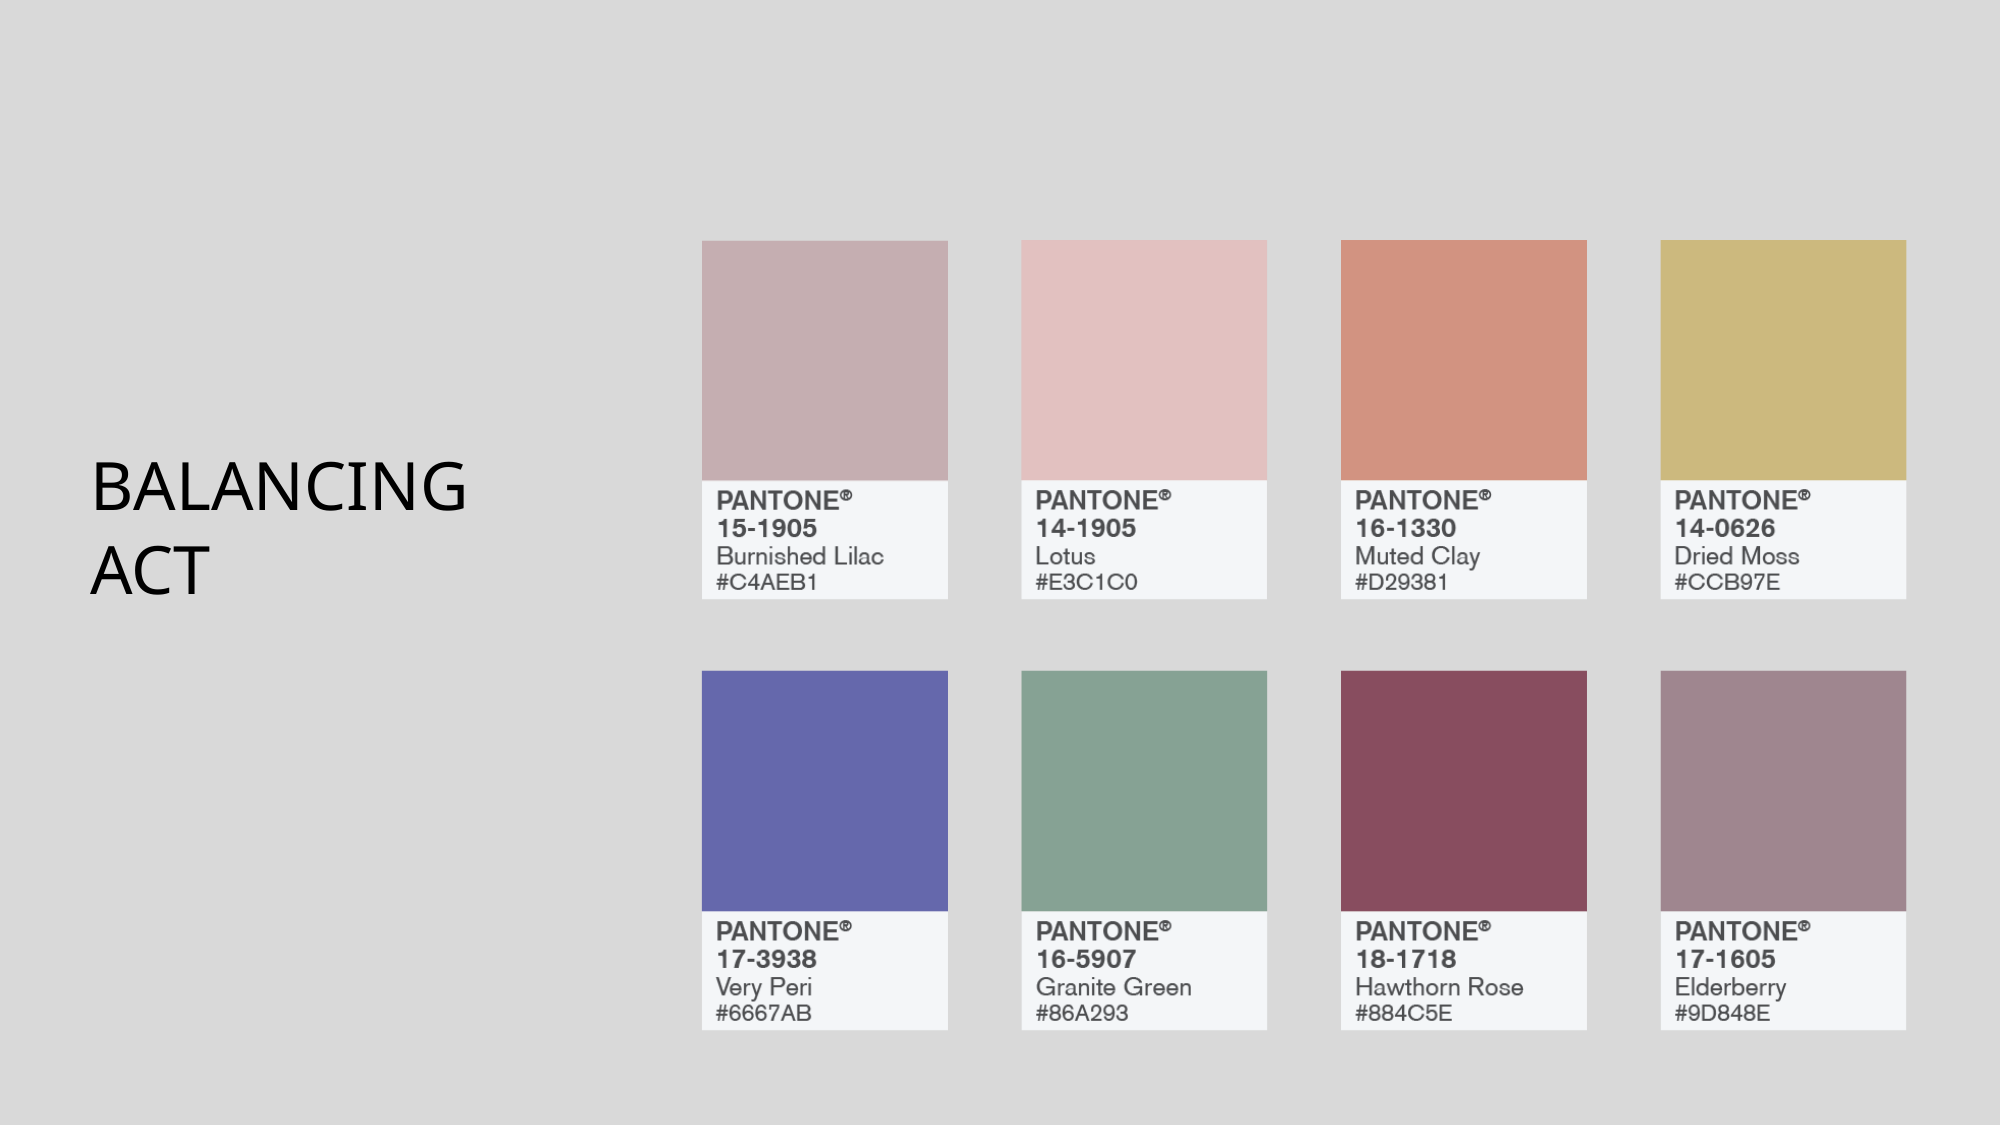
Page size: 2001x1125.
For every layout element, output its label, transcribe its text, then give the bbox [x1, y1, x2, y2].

picture [702, 240, 948, 600]
picture [1021, 239, 1268, 600]
picture [1340, 239, 1587, 600]
picture [701, 670, 948, 1031]
picture [1021, 670, 1268, 1031]
picture [1660, 239, 1907, 600]
picture [1340, 670, 1587, 1031]
picture [1660, 670, 1907, 1031]
title BALANCING ACT [75, 421, 669, 615]
